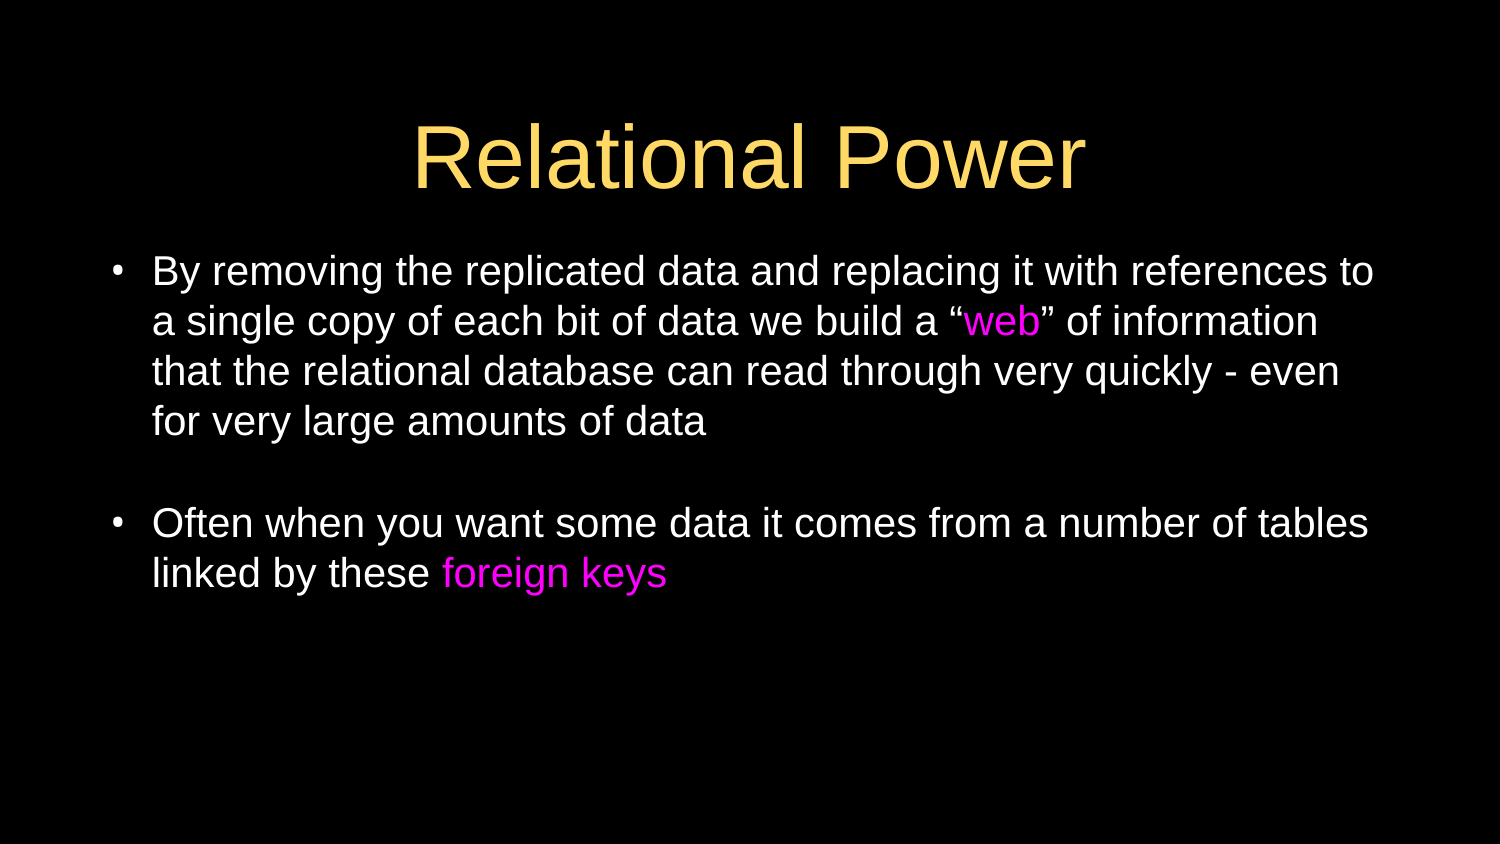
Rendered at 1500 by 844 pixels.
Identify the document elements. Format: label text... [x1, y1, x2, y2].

list By removing the replicated data and replacing it with references to a single copy of each bit of data we build a “web” of information that the relational database can read through very quickly - even for very large amounts of data Often when you want some data it comes from a number of tables linked by these foreign keys [106, 240, 1393, 767]
title Relational Power [106, 71, 1393, 235]
